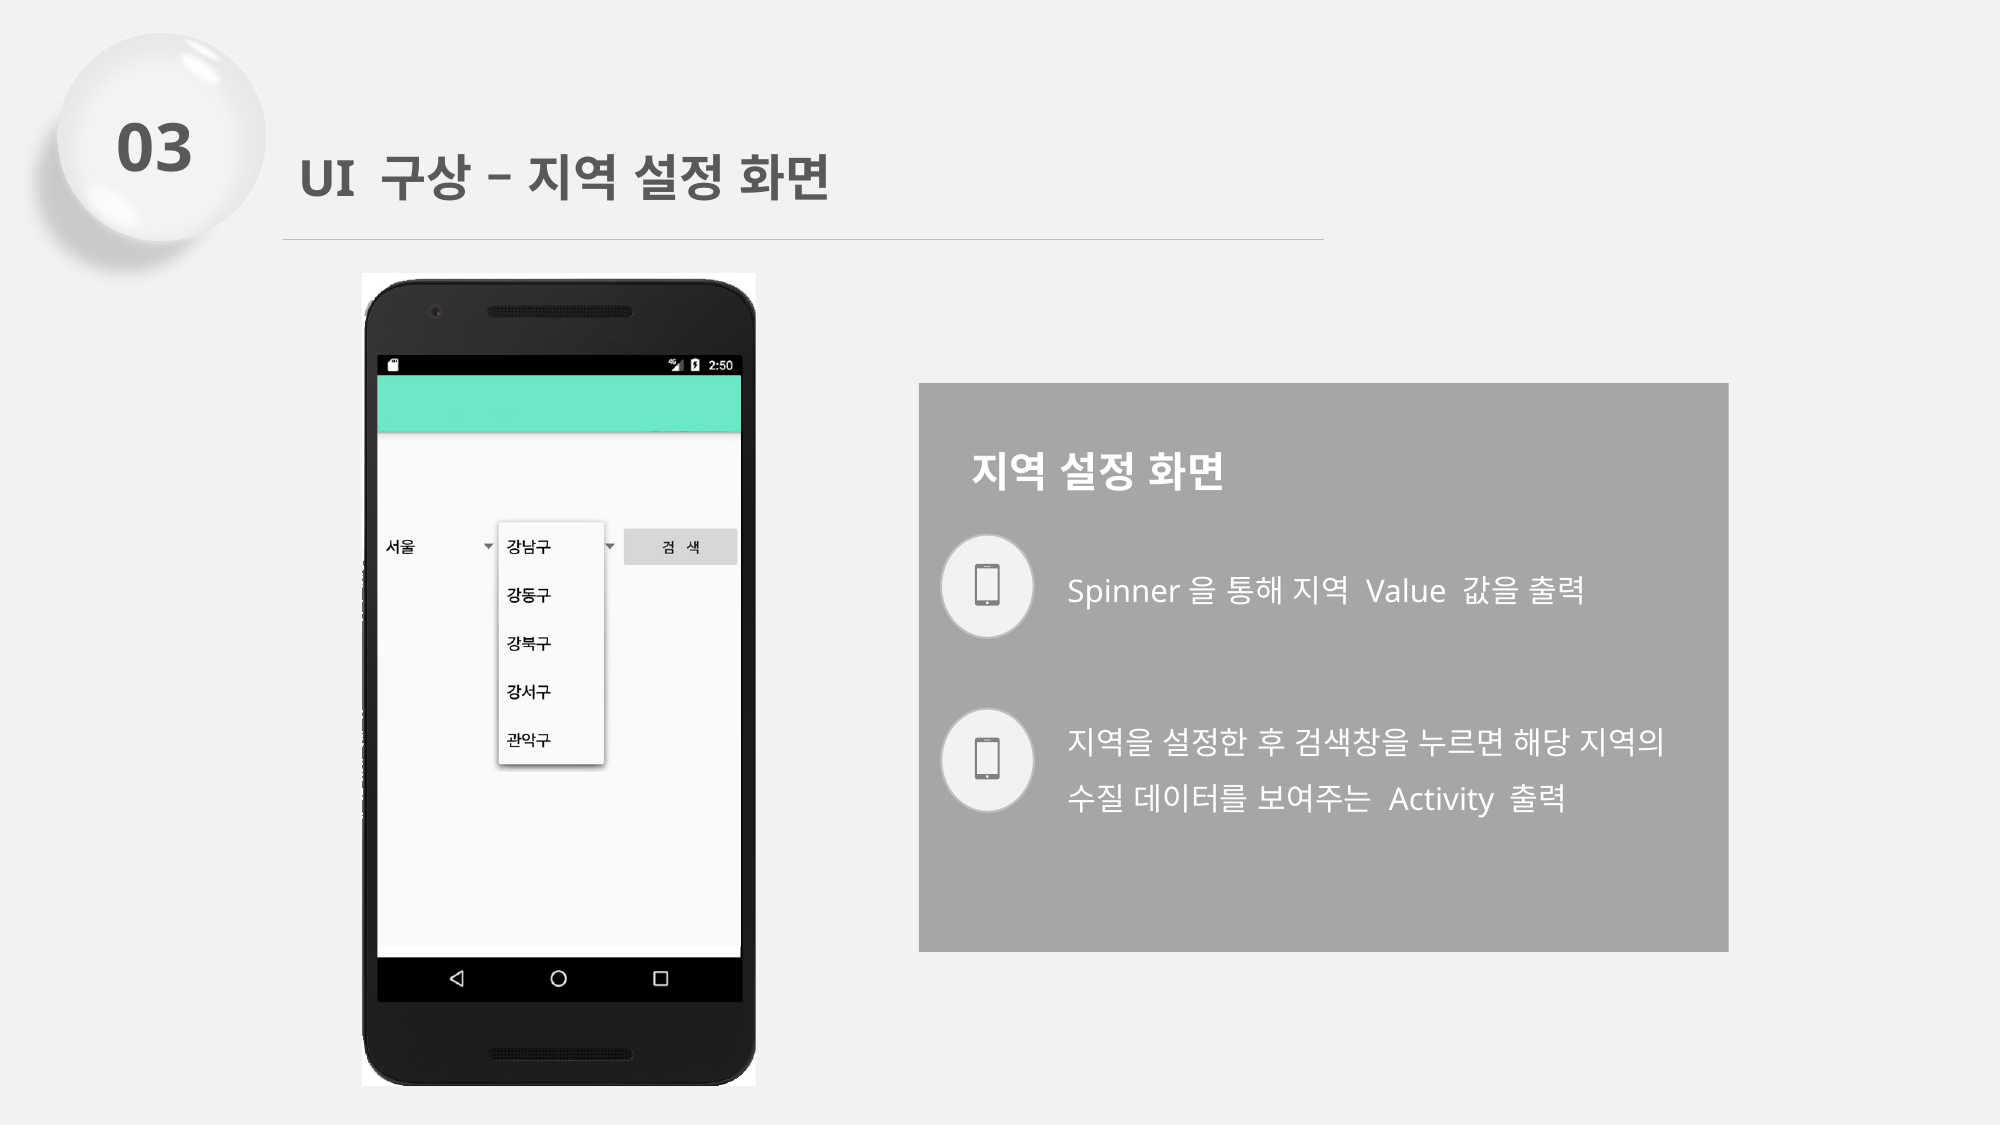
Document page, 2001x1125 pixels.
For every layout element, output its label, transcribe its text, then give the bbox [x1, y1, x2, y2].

text_box UI 구상 – 지역 설정 화면 [283, 109, 1324, 214]
text_box 지역 설정 화면 [956, 413, 1878, 504]
text_box [939, 533, 1035, 639]
text_box [918, 382, 1730, 953]
text_box [974, 563, 1000, 606]
picture [361, 272, 756, 1086]
text_box [940, 707, 1035, 813]
text_box [974, 737, 1000, 780]
text_box 지역을 설정한 후 검색창을 누르면 해당 지역의 수질 데이터를 보여주는 Activity 출력 [1052, 697, 1789, 825]
text_box Spinner을 통해 지역 Value 값을 출력 [1052, 545, 1975, 617]
picture [7, 26, 273, 301]
